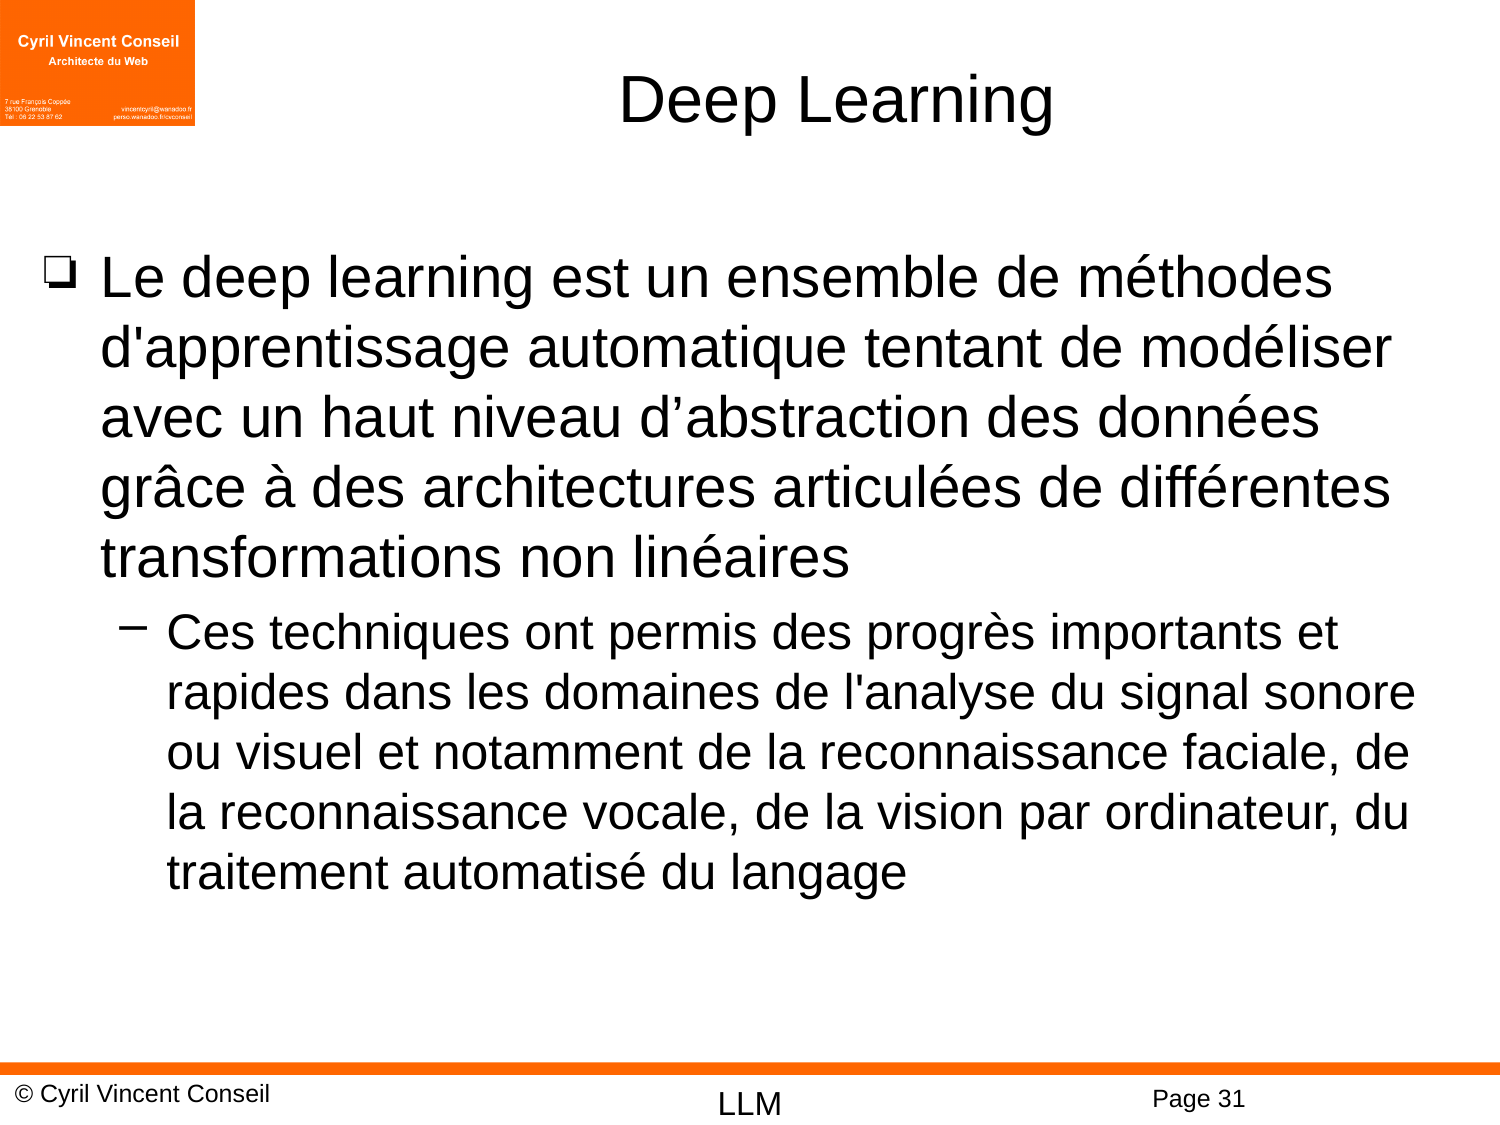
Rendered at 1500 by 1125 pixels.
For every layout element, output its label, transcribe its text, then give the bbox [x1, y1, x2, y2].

list Le deep learning est un ensemble de méthodes d'apprentissage automatique tentant de modéliser avec un haut niveau d’abstraction des données grâce à des architectures articulées de différentes transformations non linéaires Ces techniques ont permis des progrès importants et rapides dans les domaines de l'analyse du signal sonore ou visuel et notamment de la reconnaissance faciale, de la reconnaissance vocale, de la vision par ordinateur, du traitement automatisé du langage [29, 231, 1468, 1059]
picture [0, 0, 195, 126]
title Deep Learning [194, 2, 1480, 190]
